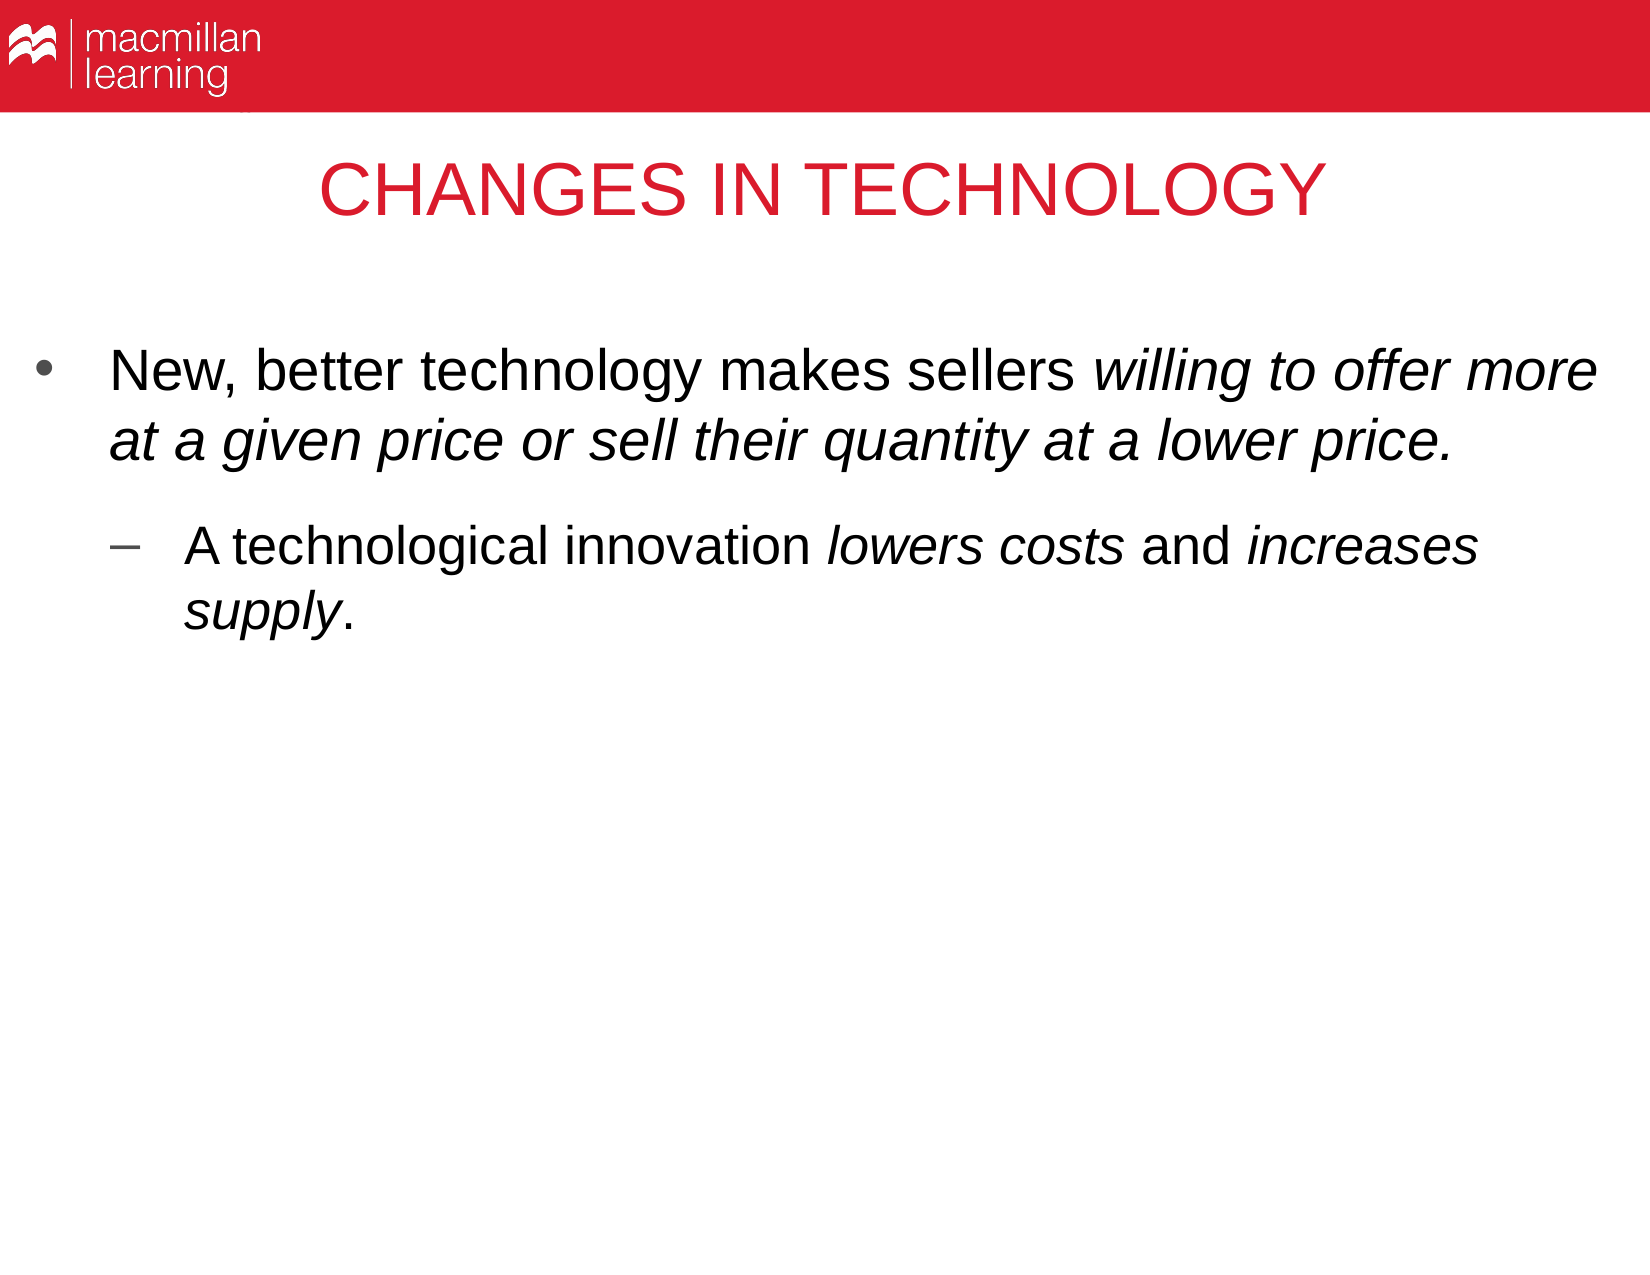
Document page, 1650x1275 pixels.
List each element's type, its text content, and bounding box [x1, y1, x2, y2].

list New, better technology makes sellers willing to offer more at a given price or sell their quantity at a lower price. A technological innovation lowers costs and increases supply. [19, 317, 1628, 1246]
picture [9, 19, 260, 97]
title CHANGES IN TECHNOLOGY [3, 118, 1644, 253]
